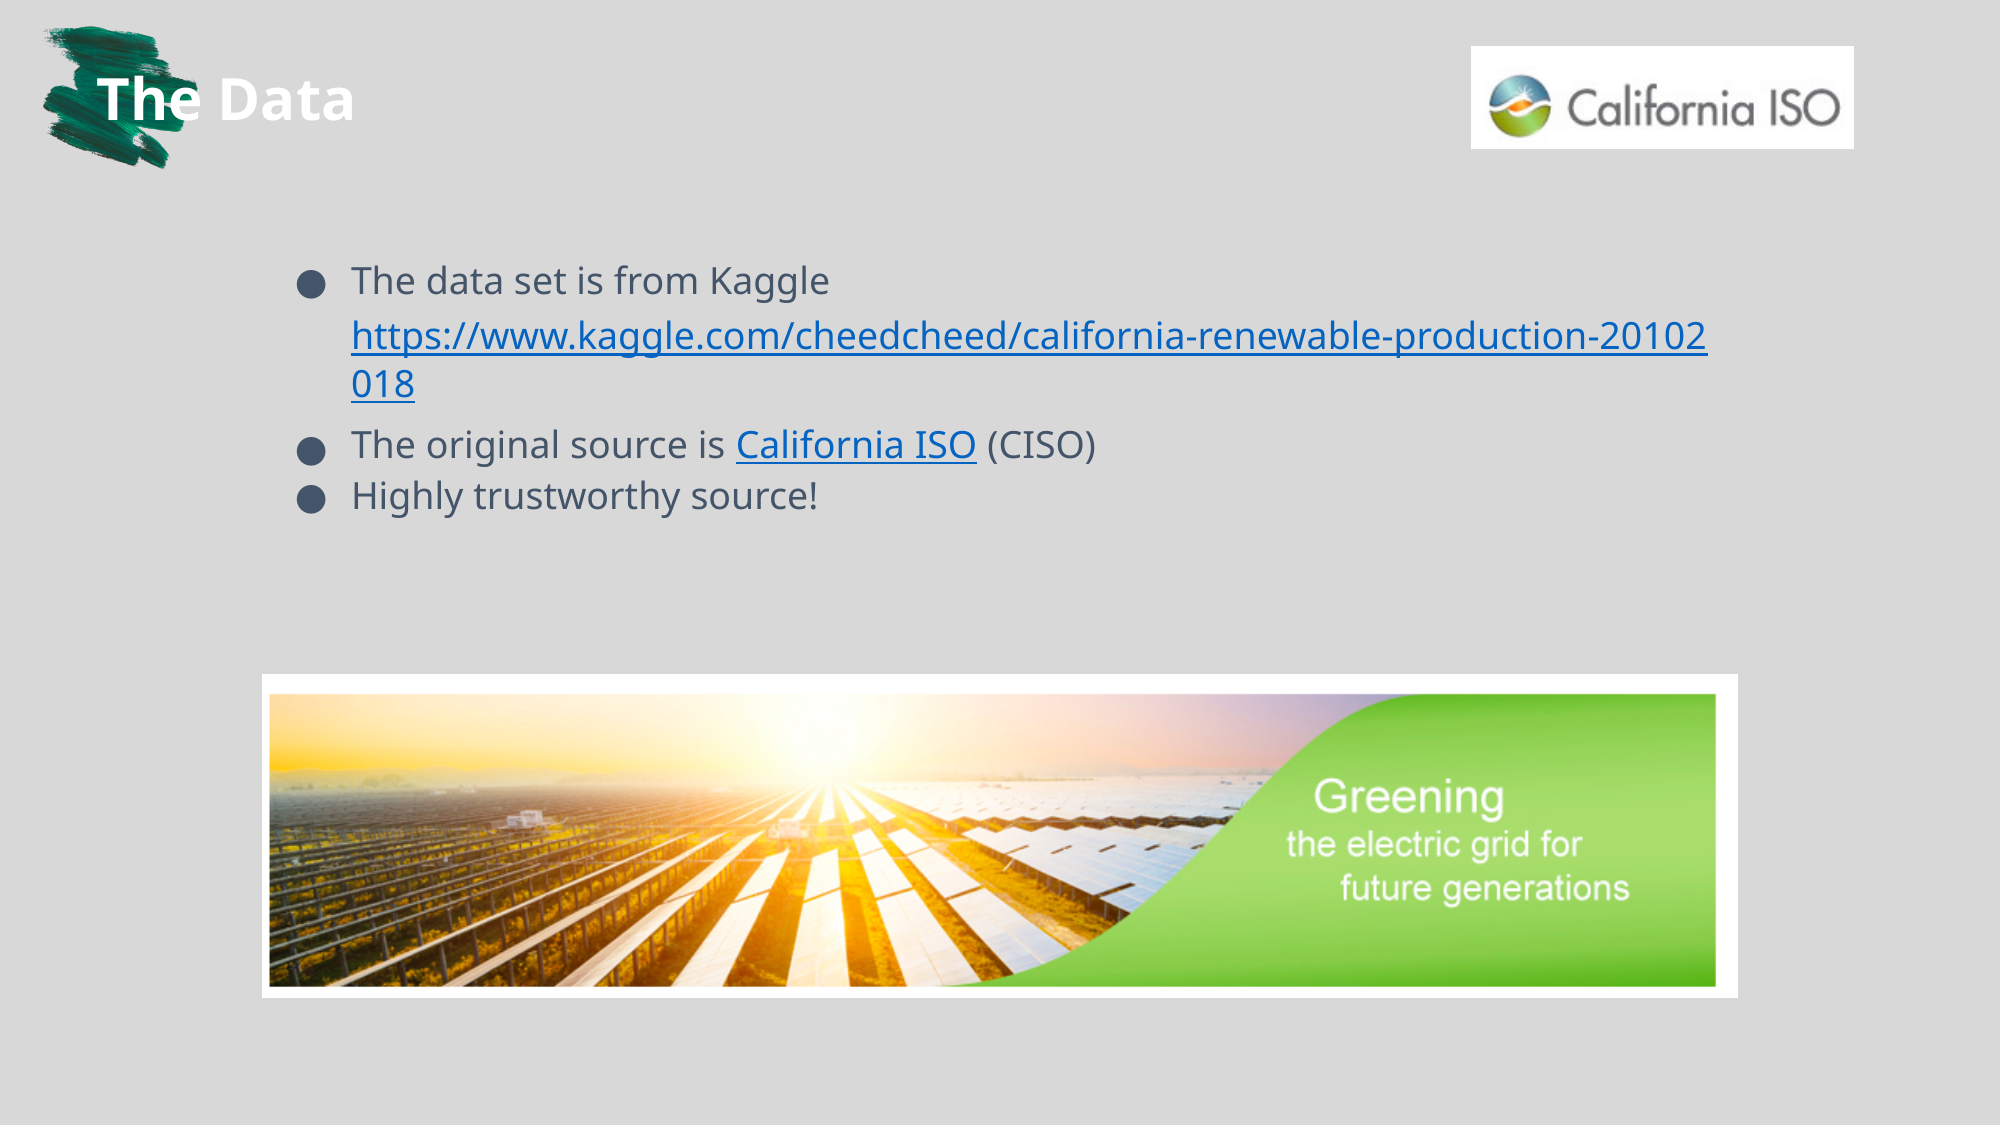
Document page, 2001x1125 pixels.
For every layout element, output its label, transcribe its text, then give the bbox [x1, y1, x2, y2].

text_box The Data [203, 54, 793, 141]
picture [1470, 46, 1855, 149]
text_box The data set is from Kaggle https://www.kaggle.com/cheedcheed/california-renewable-production-20102018 The original source is California ISO (CISO) Highly trustworthy source! [276, 203, 1724, 289]
picture [262, 674, 1738, 999]
picture [42, 25, 199, 170]
